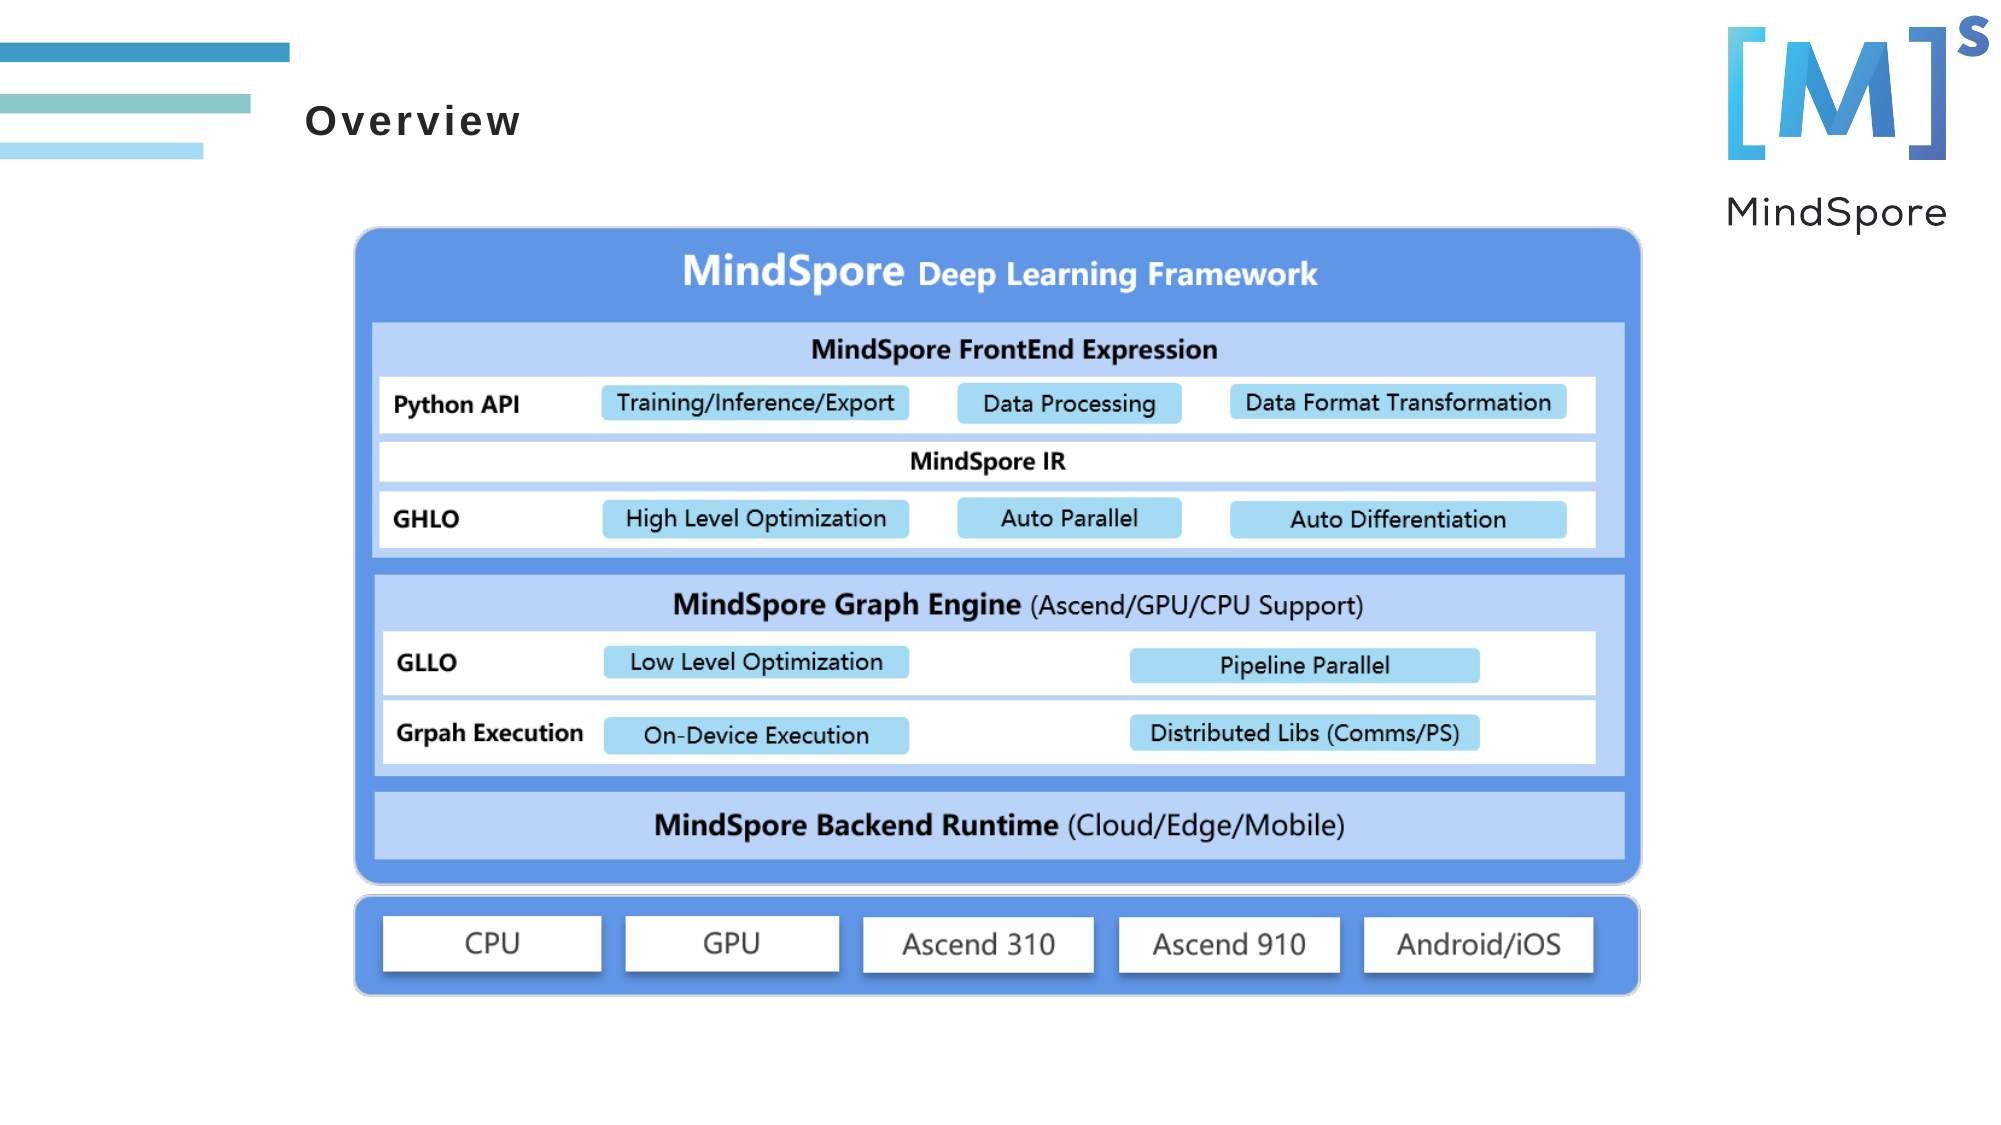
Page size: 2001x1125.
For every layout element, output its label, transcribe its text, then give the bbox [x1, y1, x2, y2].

picture [1714, 9, 1989, 241]
text_box [0, 93, 252, 114]
picture [353, 226, 1643, 998]
text_box [0, 42, 291, 63]
text_box Overview [289, 0, 1101, 227]
text_box [0, 142, 204, 160]
